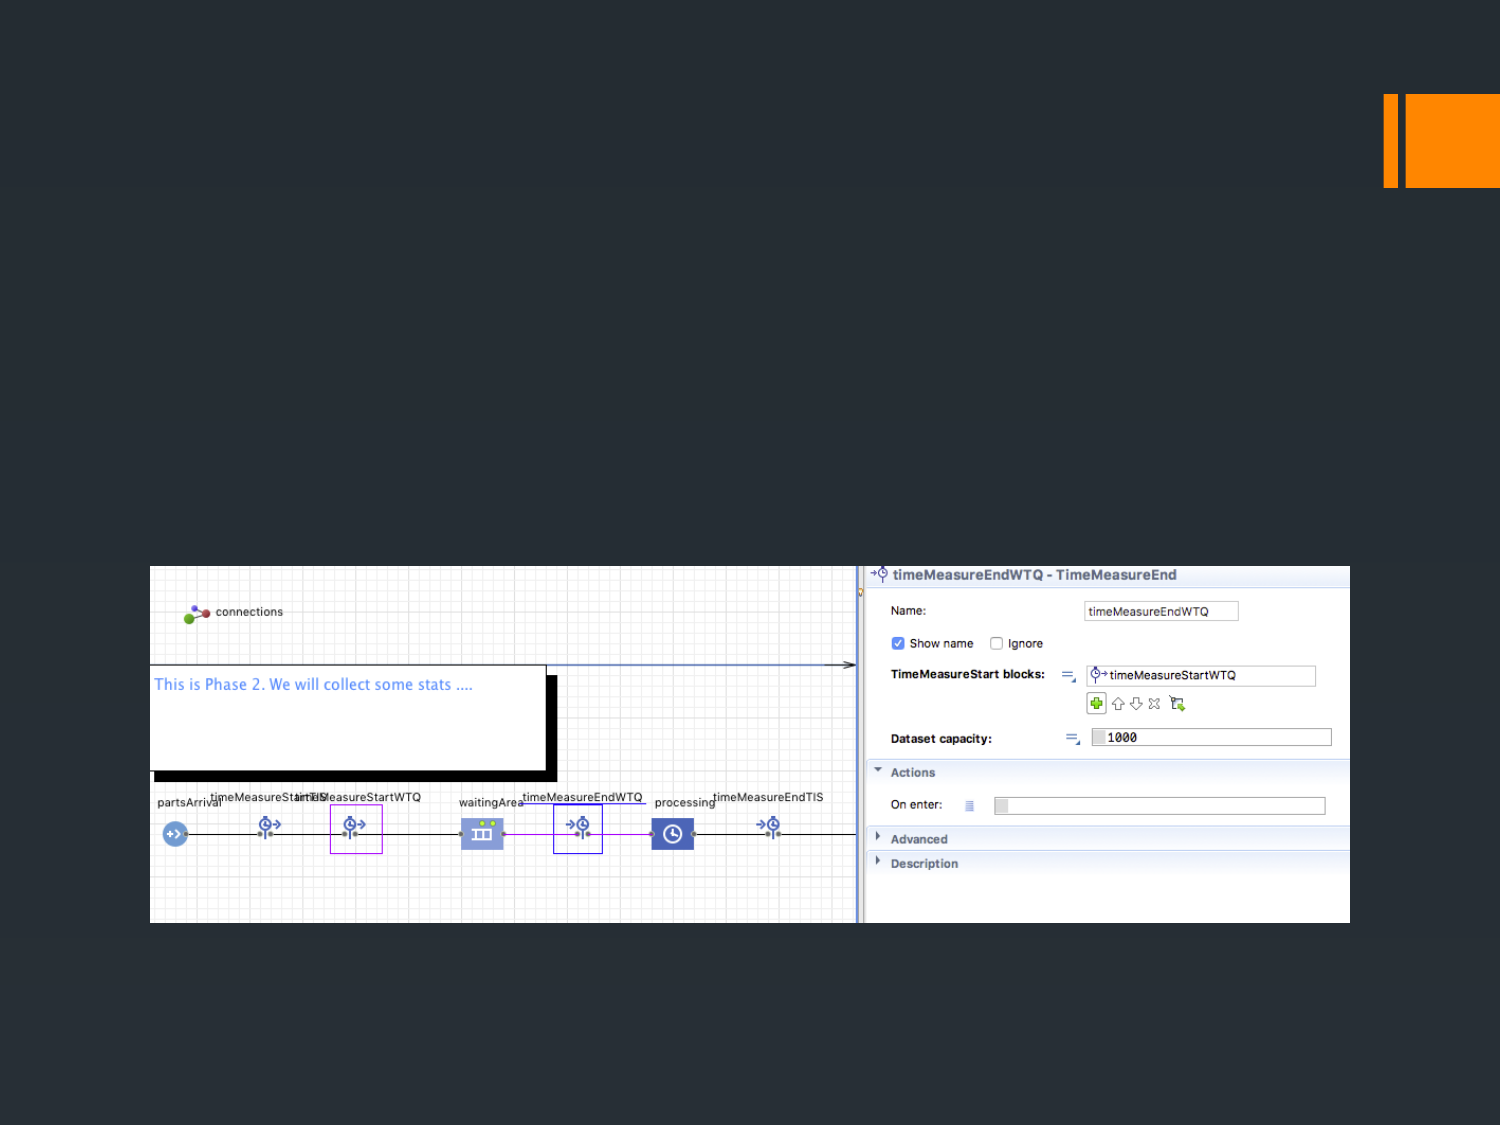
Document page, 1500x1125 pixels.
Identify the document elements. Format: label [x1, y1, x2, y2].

list [149, 453, 1351, 1036]
